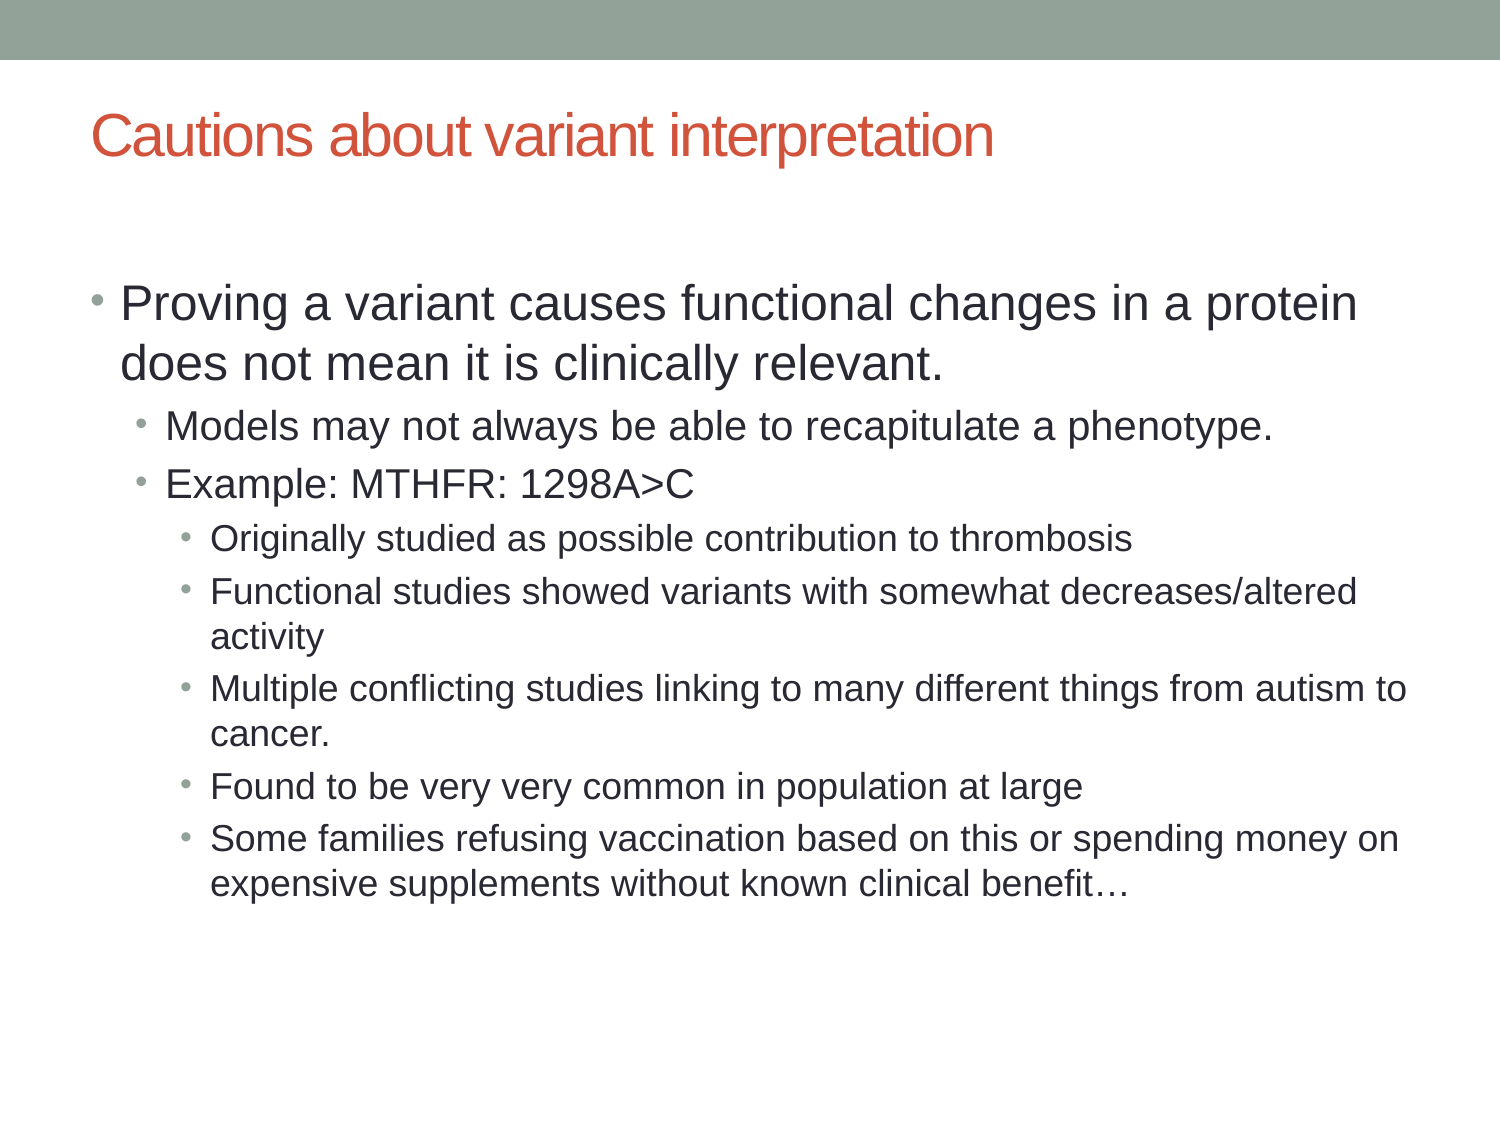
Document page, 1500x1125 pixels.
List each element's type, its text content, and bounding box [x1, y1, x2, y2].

list Proving a variant causes functional changes in a protein does not mean it is clinically relevant. Models may not always be able to recapitulate a phenotype. Example: MTHFR: 1298A>C Originally studied as possible contribution to thrombosis Functional studies showed variants with somewhat decreases/altered activity Multiple conflicting studies linking to many different things from autism to cancer. Found to be very very common in population at large Some families refusing vaccination based on this or spending money on expensive supplements without known clinical benefit… [75, 262, 1425, 1063]
title Cautions about variant interpretation [75, 87, 1425, 250]
